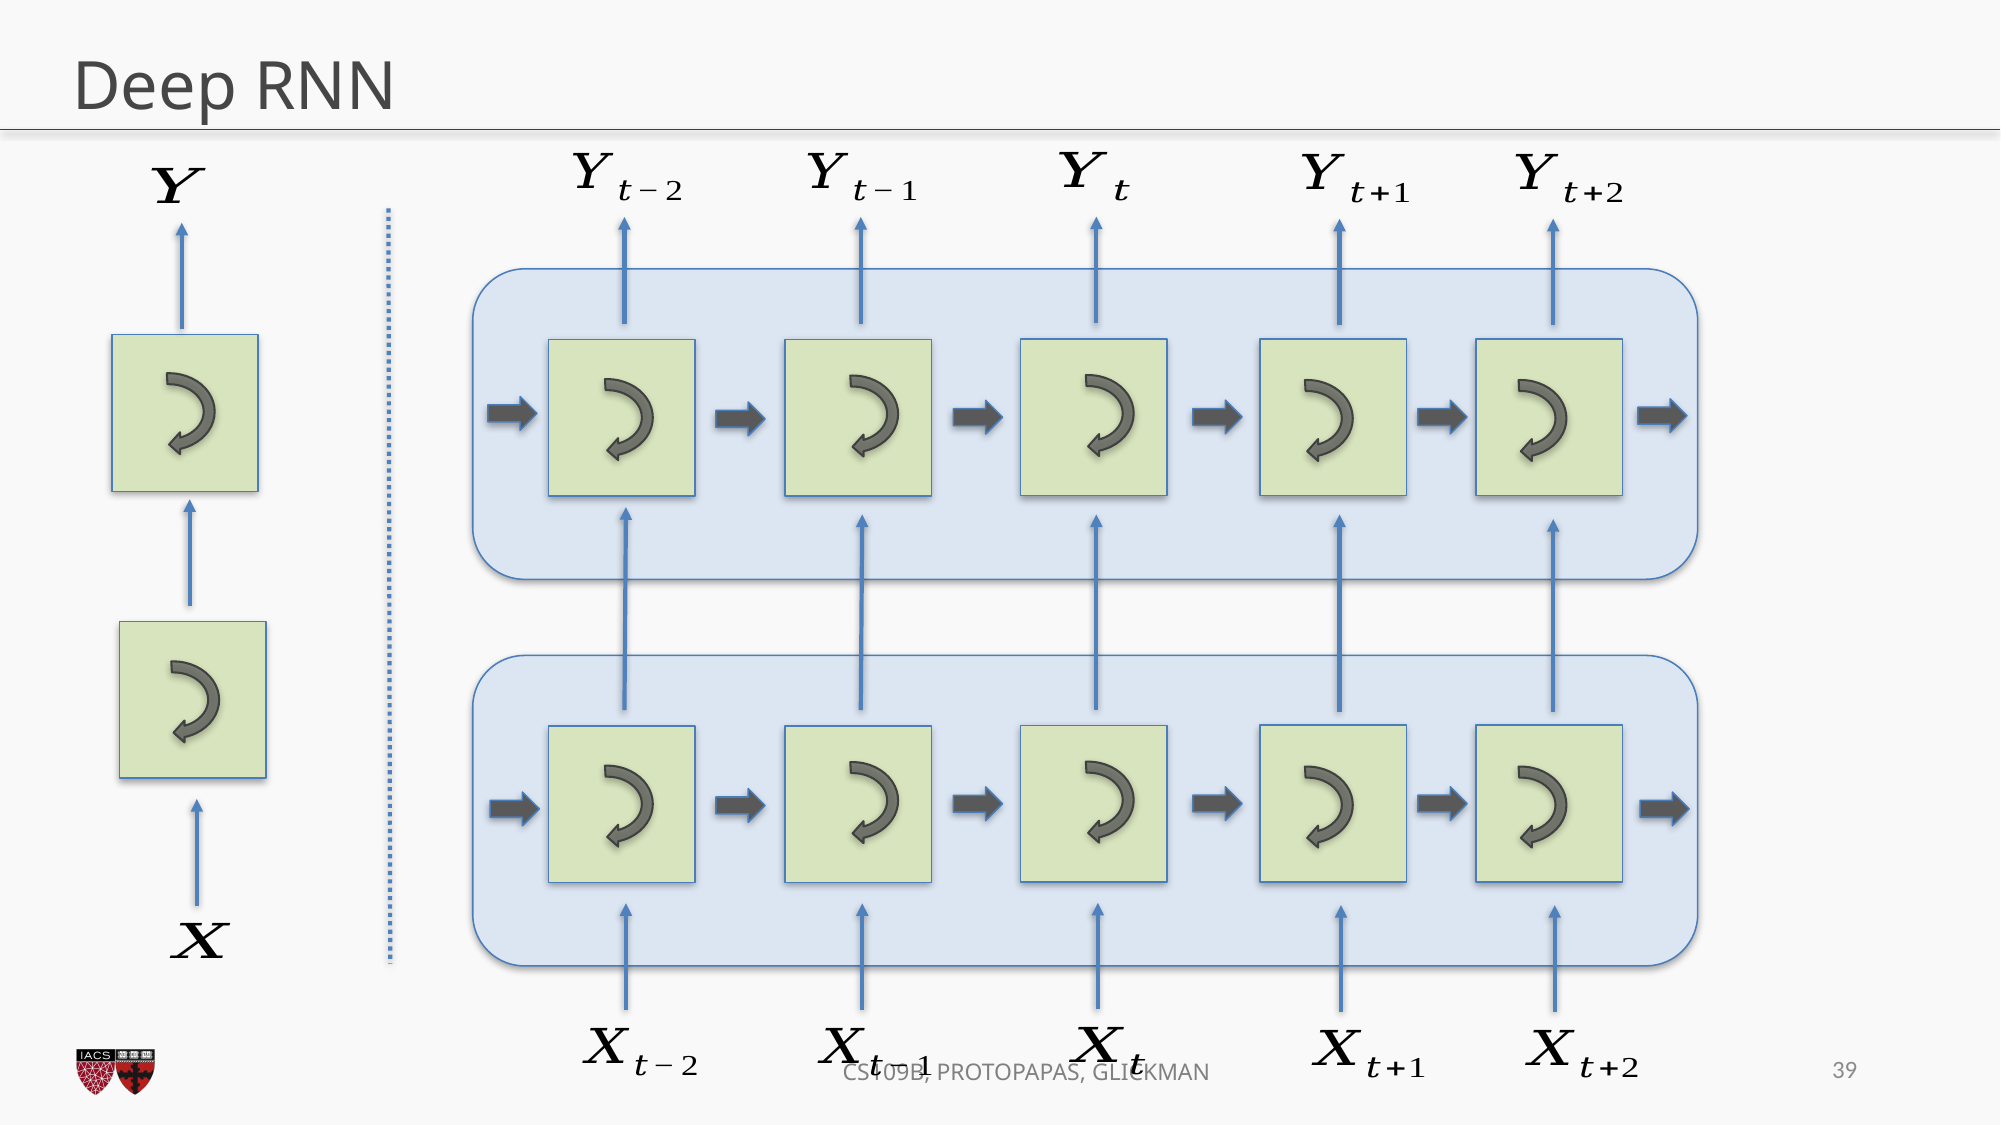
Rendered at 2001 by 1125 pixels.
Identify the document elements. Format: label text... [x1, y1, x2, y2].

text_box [119, 498, 267, 978]
picture [75, 1049, 155, 1095]
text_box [472, 216, 1698, 506]
text_box [166, 372, 216, 455]
slide_number 39 [1756, 1038, 1873, 1099]
text_box [111, 334, 259, 492]
title Deep RNN [57, 35, 1943, 162]
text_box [472, 506, 1698, 1084]
